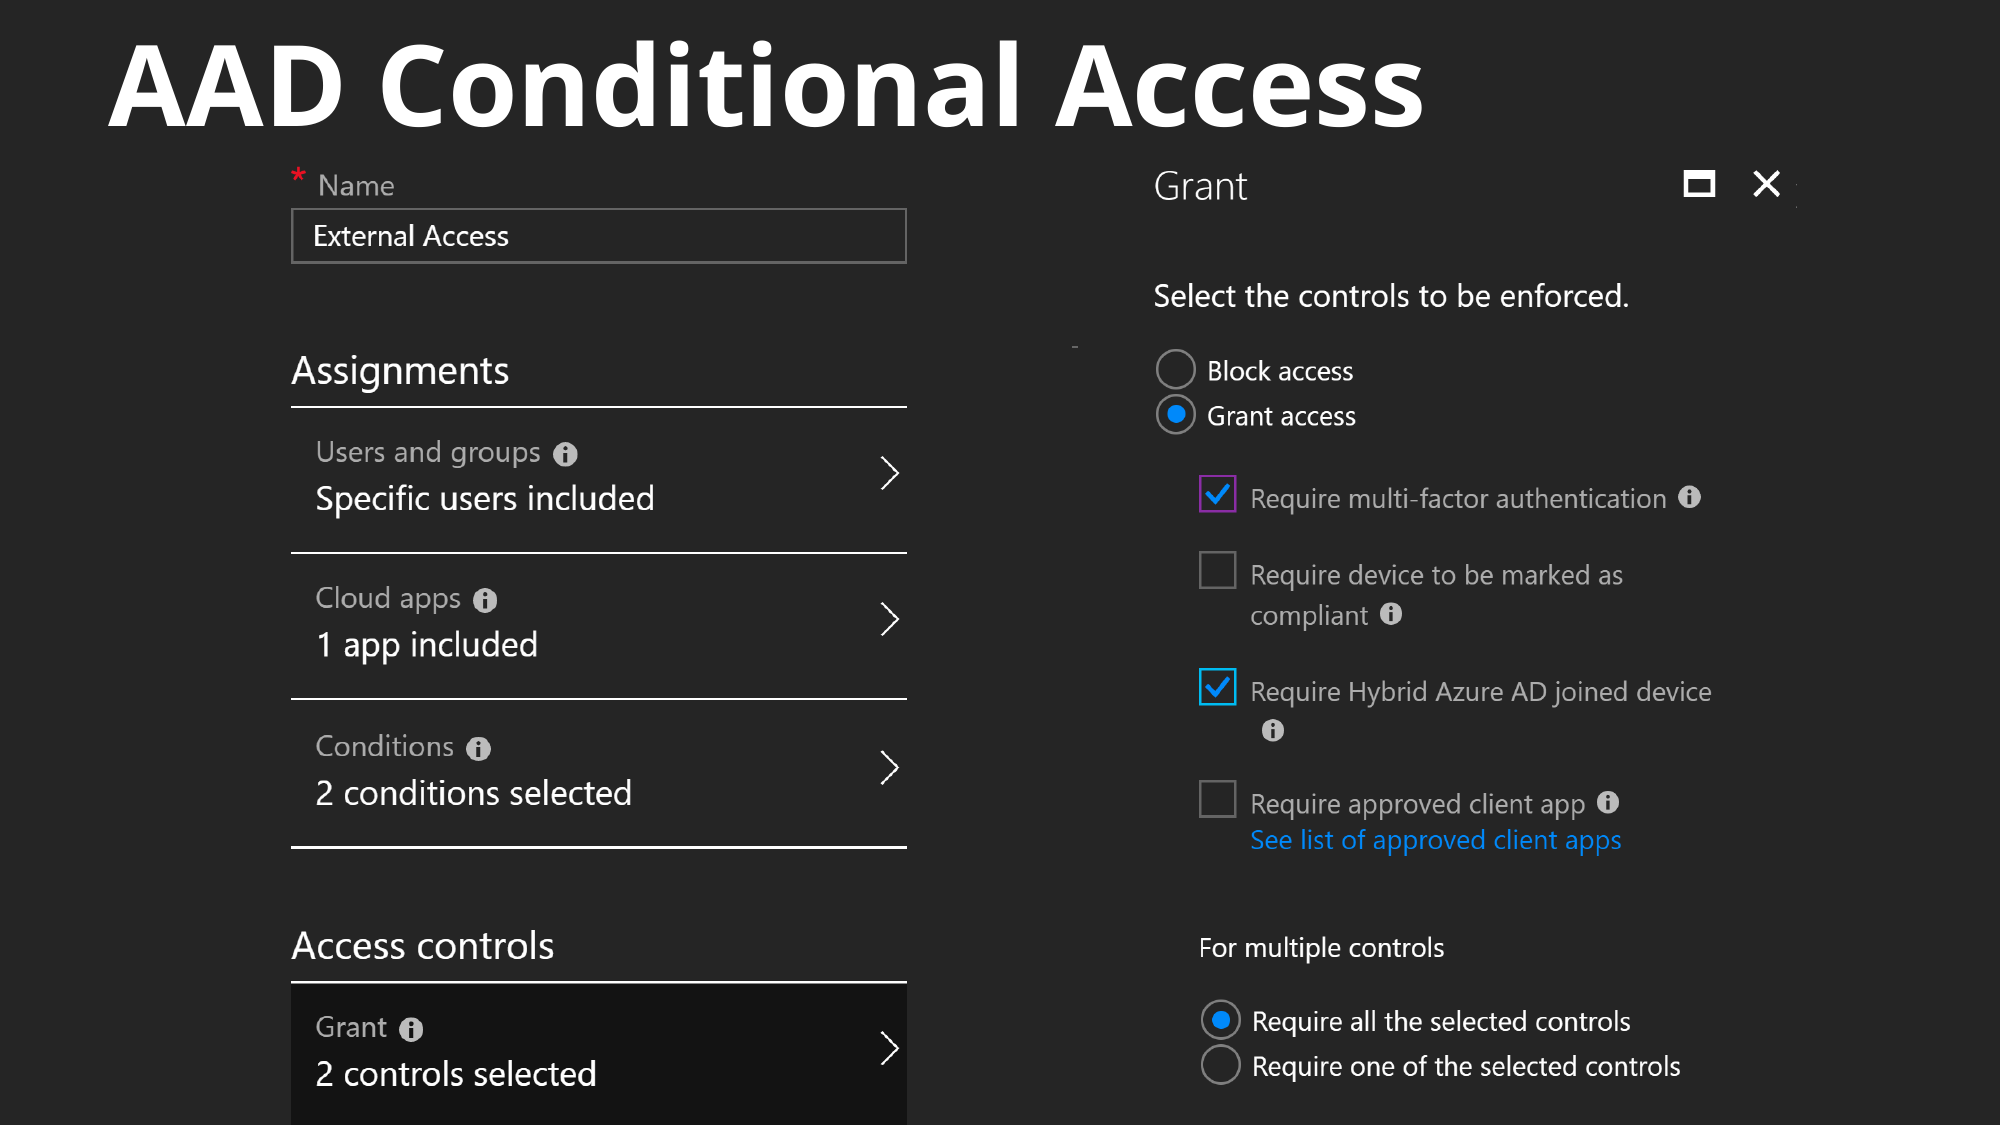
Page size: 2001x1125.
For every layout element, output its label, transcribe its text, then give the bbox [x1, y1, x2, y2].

picture [1072, 155, 1816, 1125]
picture [233, 140, 966, 1125]
text_box AAD Conditional Access [93, 5, 1929, 175]
